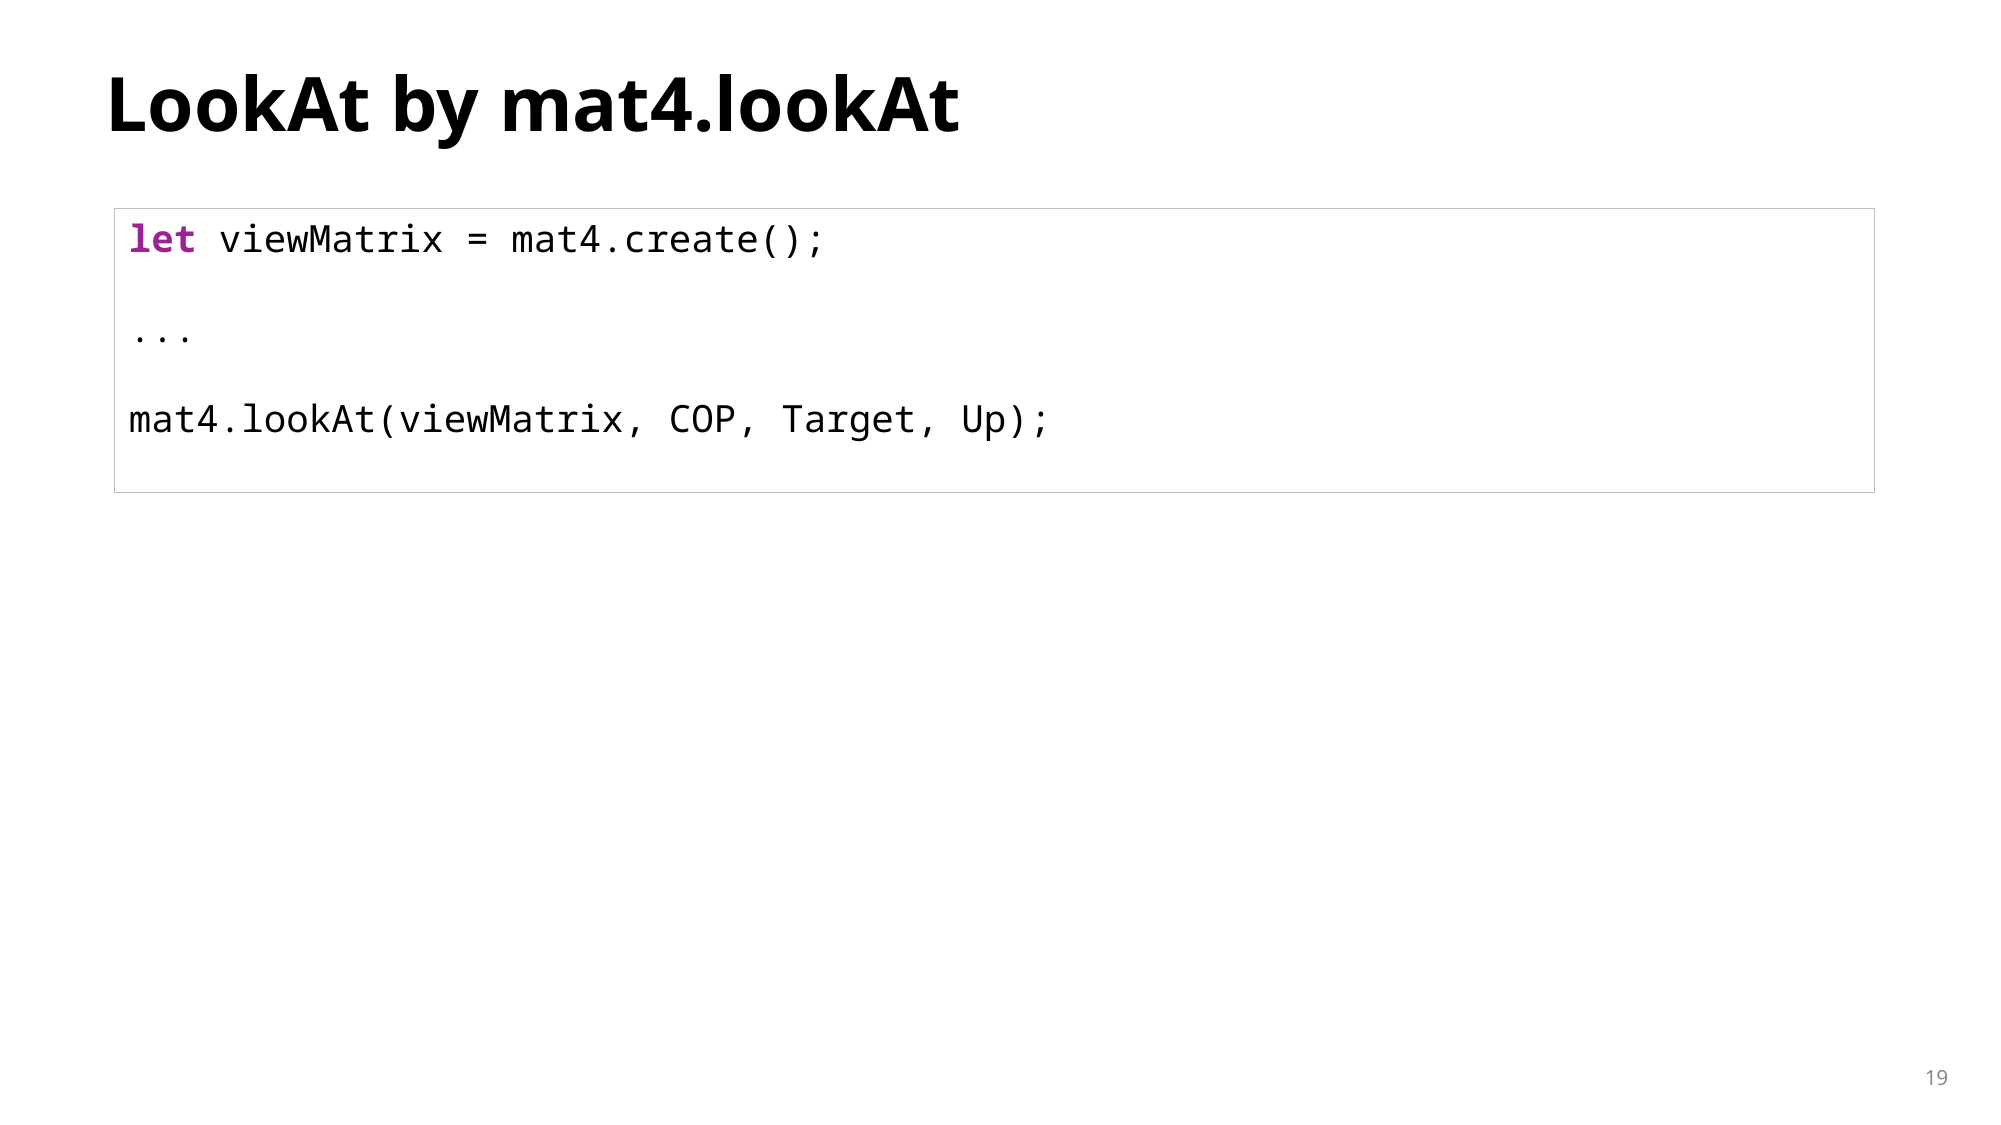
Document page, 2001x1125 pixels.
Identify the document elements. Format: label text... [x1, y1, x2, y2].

text_box let viewMatrix = mat4.create(); ... mat4.lookAt(viewMatrix, COP, Target, Up); [114, 208, 1875, 493]
slide_number 19 [1901, 1046, 1964, 1107]
title LookAt by mat4.lookAt [90, 42, 1902, 161]
